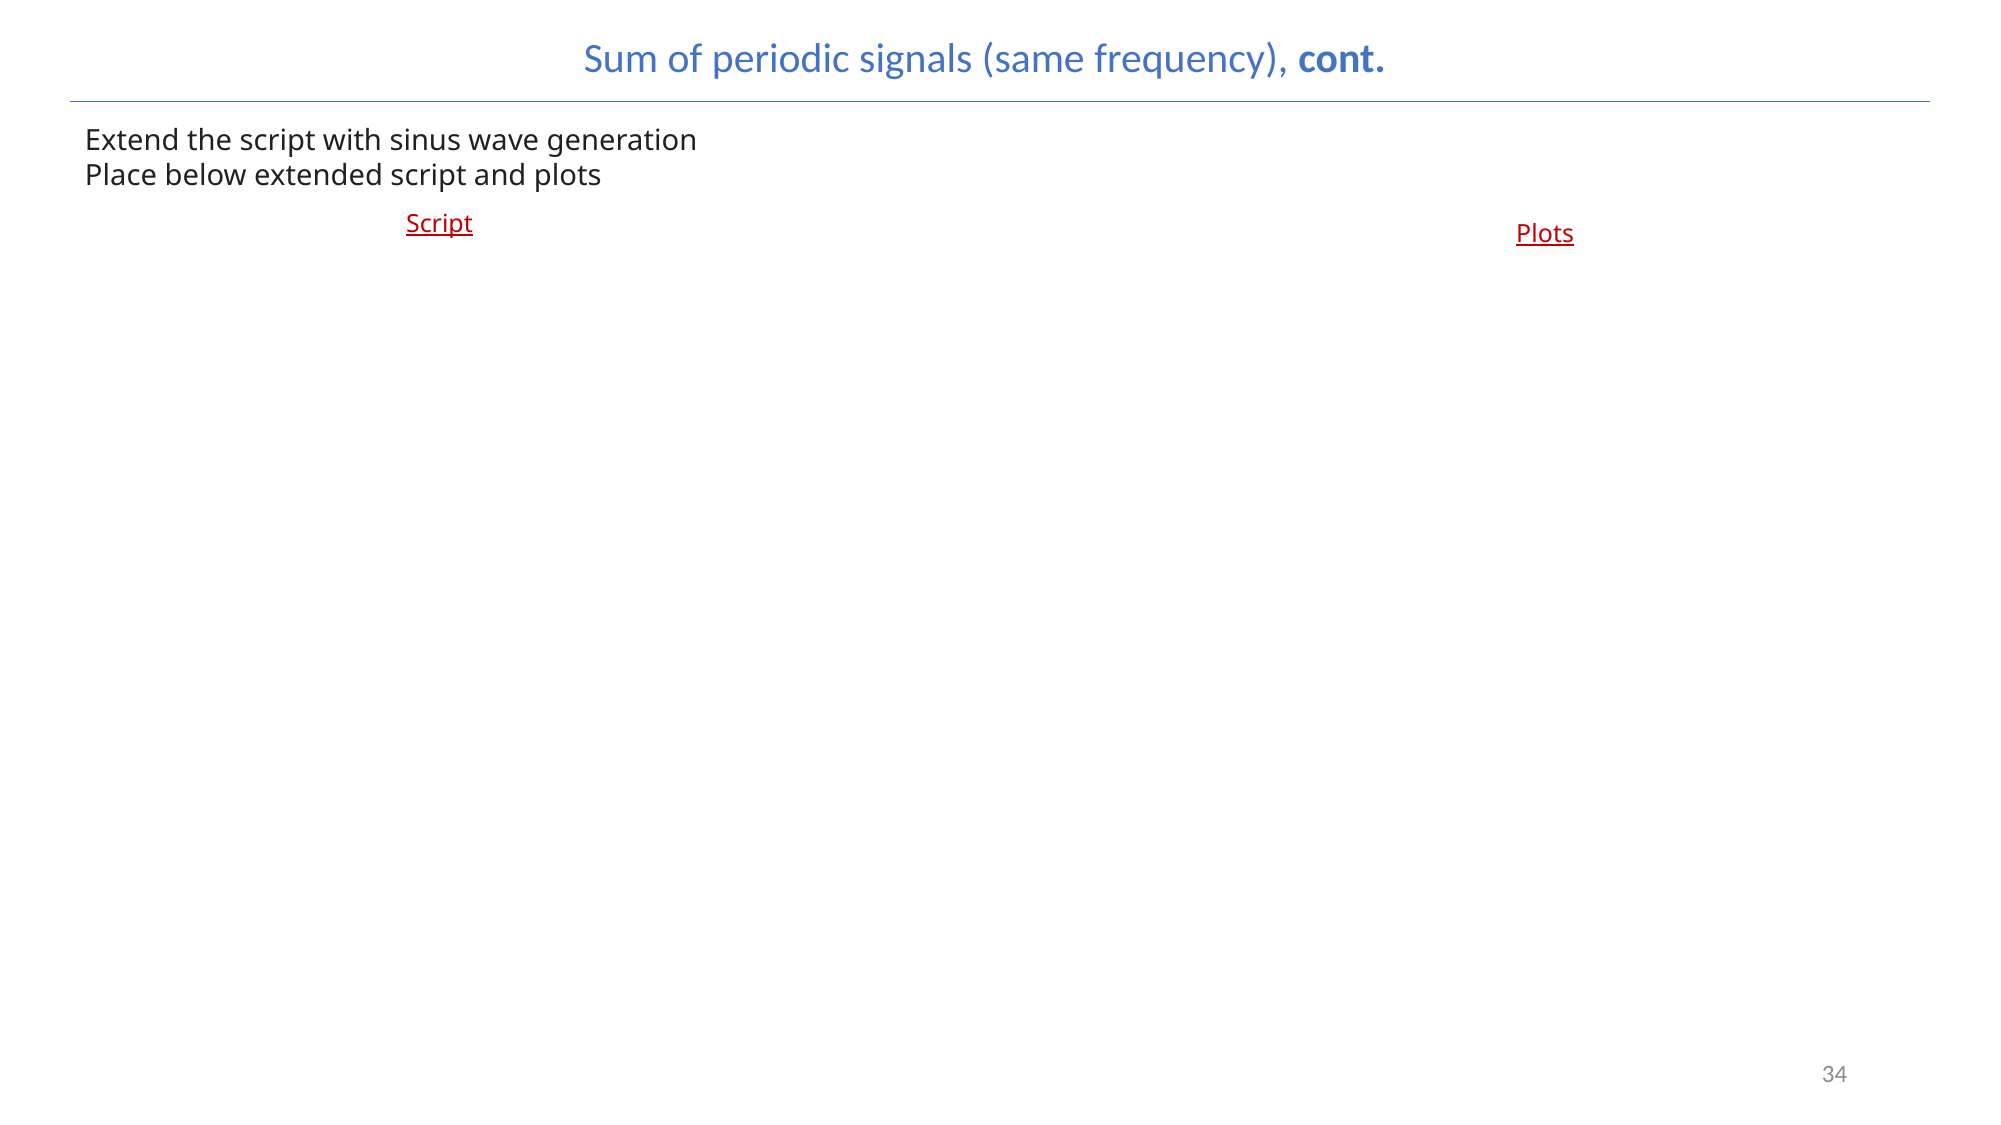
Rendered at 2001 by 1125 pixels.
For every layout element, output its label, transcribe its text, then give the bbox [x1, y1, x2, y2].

text_box Script [70, 200, 809, 245]
text_box Sum of periodic signals (same frequency), cont. [55, 20, 1915, 89]
text_box Extend the script with sinus wave generation Place below extended script and plots [70, 114, 1766, 199]
text_box Plots [1175, 210, 1915, 255]
slide_number 34 [1412, 1042, 1863, 1103]
